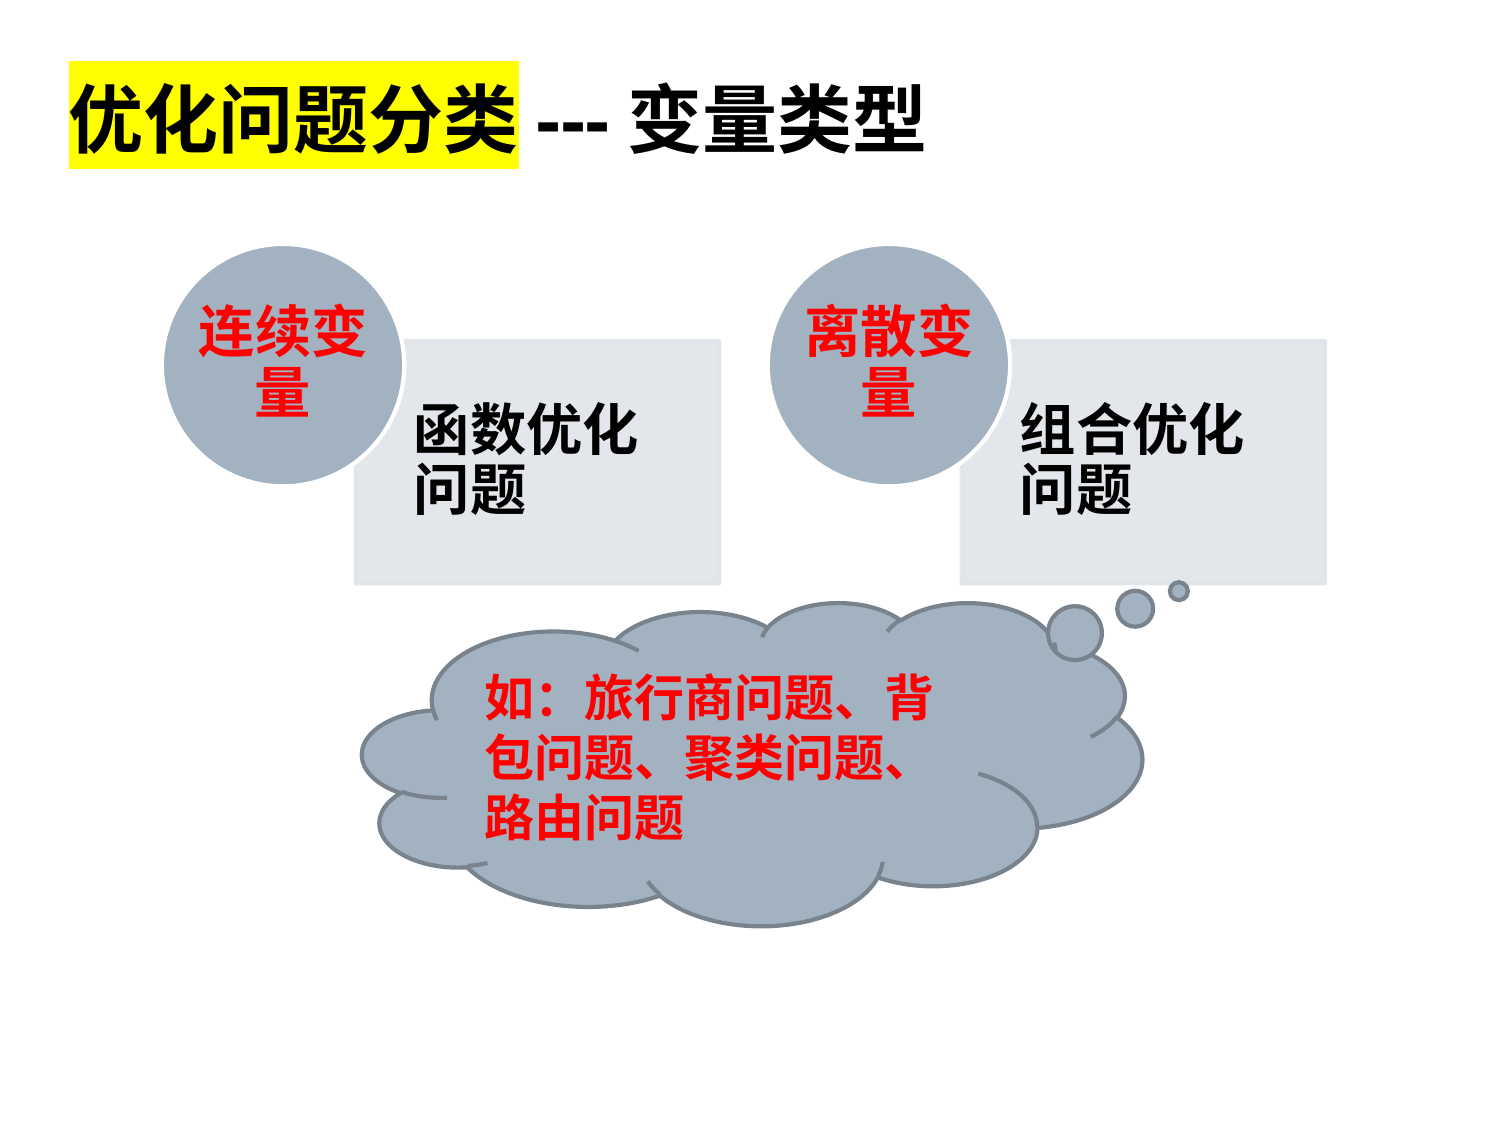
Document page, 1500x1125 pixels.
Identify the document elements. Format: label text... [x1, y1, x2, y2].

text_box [161, 49, 1326, 778]
text_box 如：旅行商问题、背包问题、聚类问题、路由问题 [377, 786, 1136, 929]
text_box 优化问题分类---变量类型 [54, 65, 156, 171]
